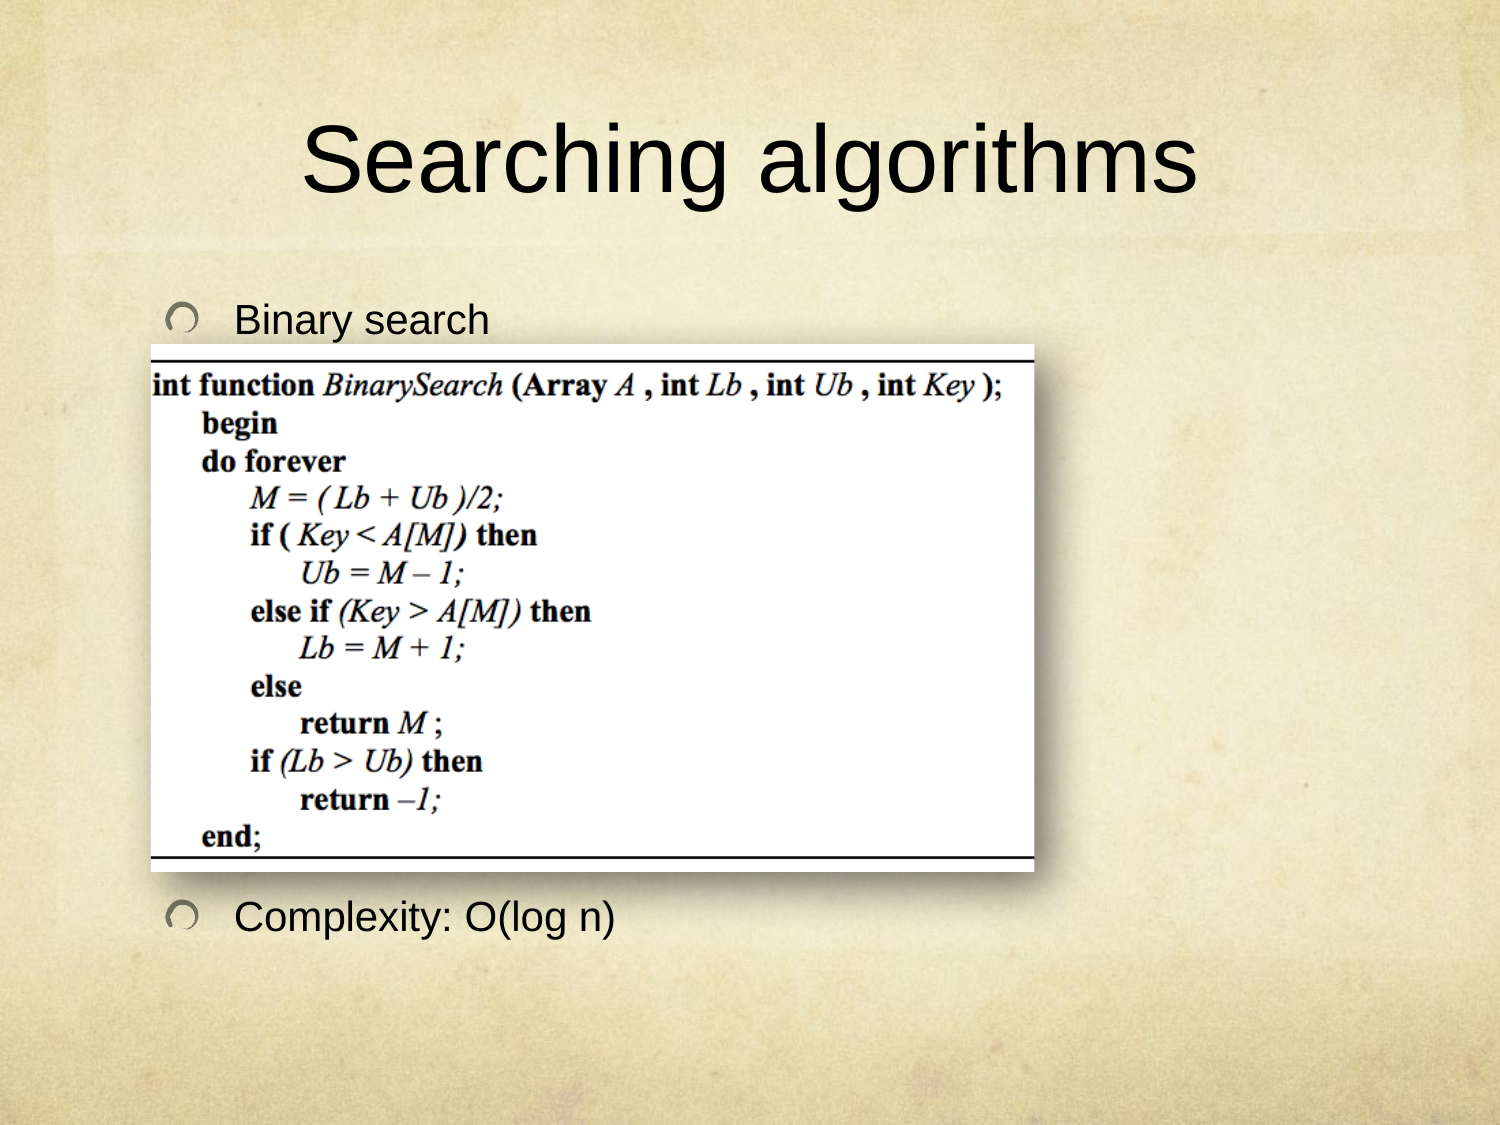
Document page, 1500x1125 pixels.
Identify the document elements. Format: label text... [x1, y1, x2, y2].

picture [0, 0, 1500, 1125]
title Searching algorithms [150, 82, 1350, 225]
list Binary search Complexity: O(log n) [150, 284, 1350, 950]
